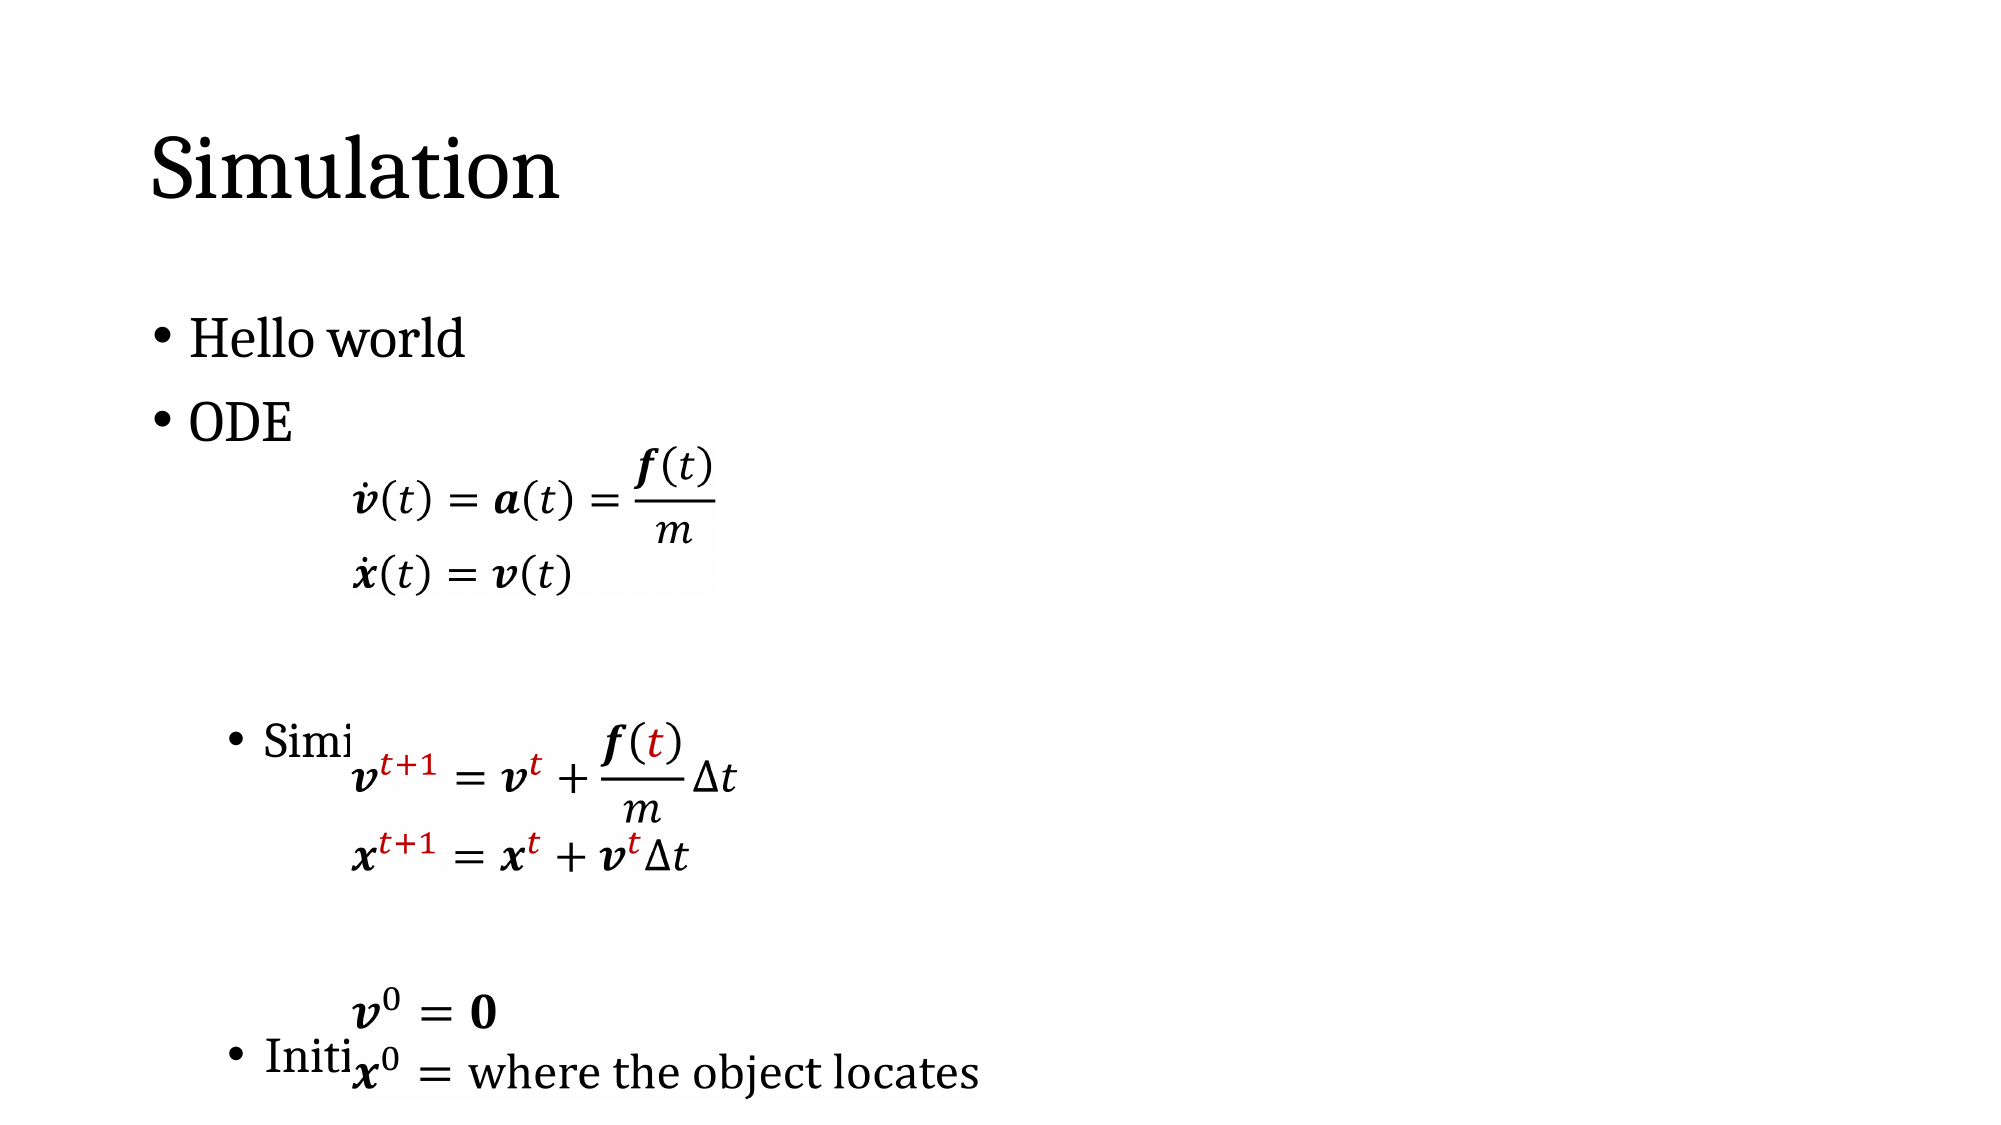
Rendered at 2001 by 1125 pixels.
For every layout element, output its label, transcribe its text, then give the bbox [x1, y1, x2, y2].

picture [350, 443, 718, 598]
list Hello world ODE Similarly Initialize [137, 299, 1863, 1014]
picture [350, 720, 739, 874]
picture [350, 985, 980, 1102]
title Simulation [137, 59, 1863, 278]
